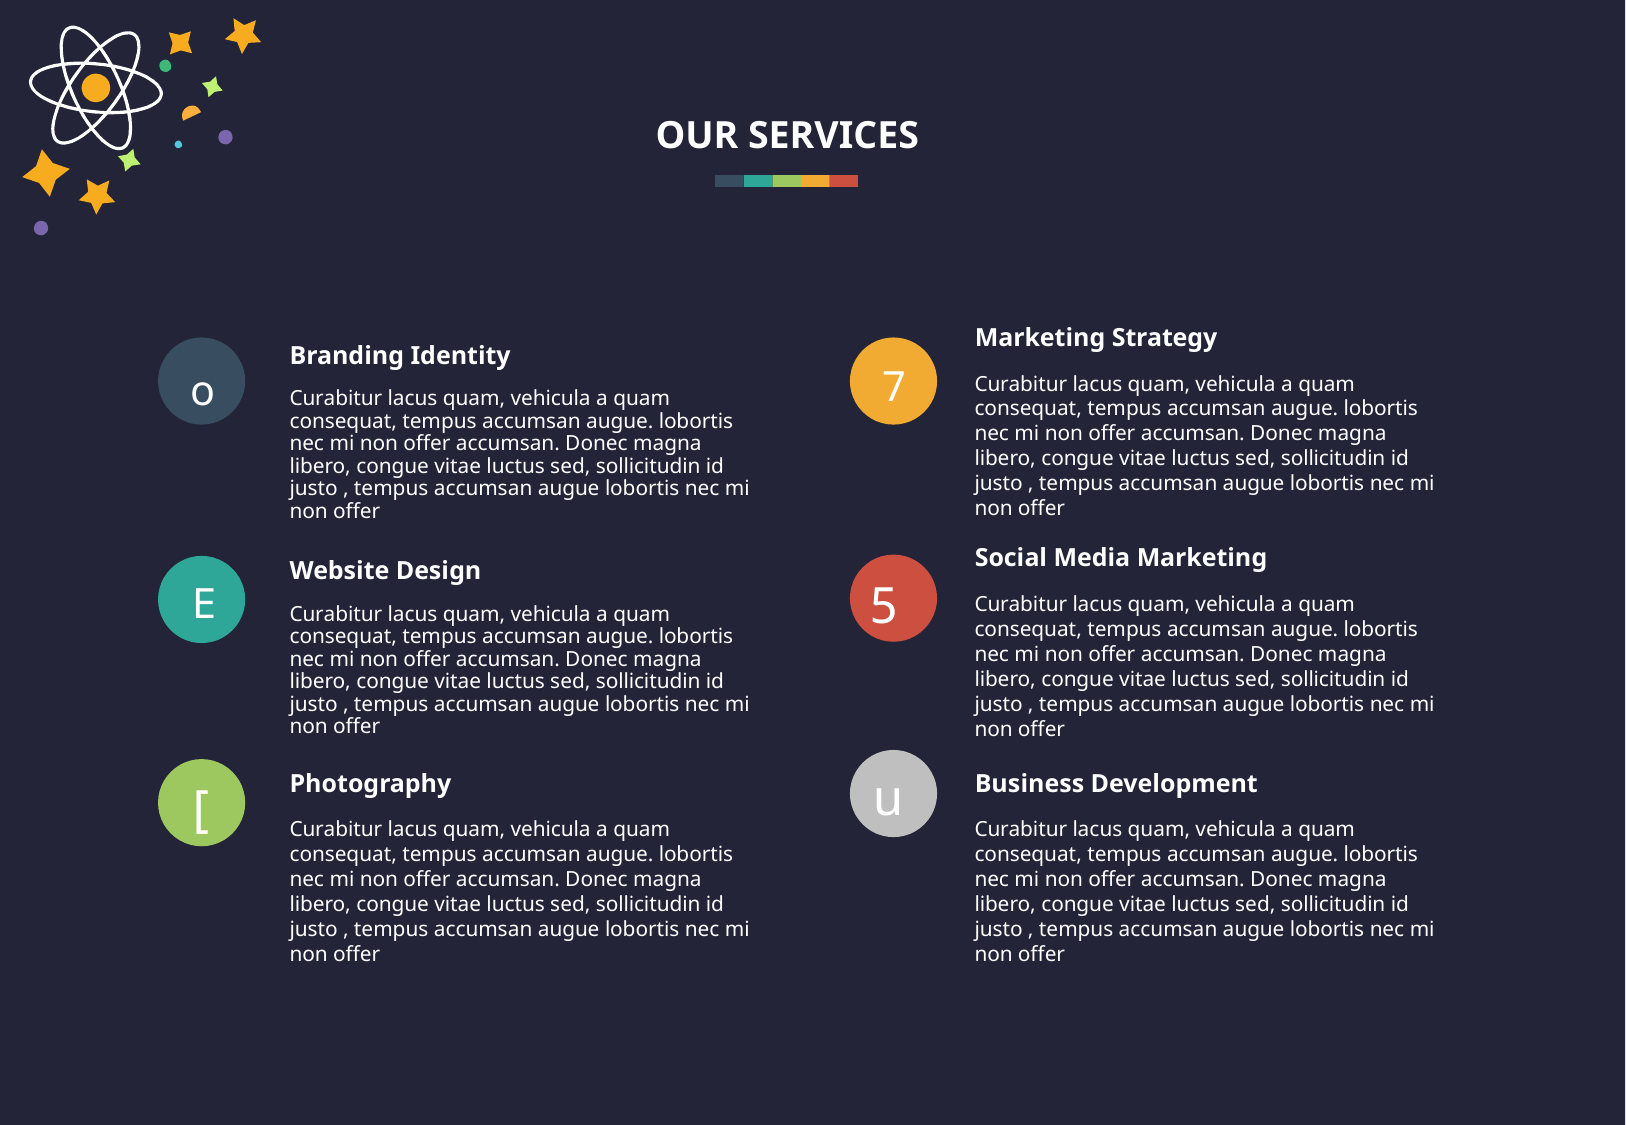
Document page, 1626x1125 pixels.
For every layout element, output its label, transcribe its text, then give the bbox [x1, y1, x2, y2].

text_box Business Development [974, 770, 1369, 835]
text_box Photography [289, 770, 684, 835]
text_box Curabitur lacus quam, vehicula a quam consequat, tempus accumsan augue. lobortis nec mi non offer accumsan. Donec magna libero, congue vitae luctus sed, sollicitudin id justo , tempus accumsan augue lobortis nec mi non offer [974, 370, 1450, 529]
text_box Curabitur lacus quam, vehicula a quam consequat, tempus accumsan augue. lobortis nec mi non offer accumsan. Donec magna libero, congue vitae luctus sed, sollicitudin id justo , tempus accumsan augue lobortis nec mi non offer [289, 387, 765, 547]
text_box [157, 555, 246, 644]
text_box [157, 759, 246, 847]
text_box Curabitur lacus quam, vehicula a quam consequat, tempus accumsan augue. lobortis nec mi non offer accumsan. Donec magna libero, congue vitae luctus sed, sollicitudin id justo , tempus accumsan augue lobortis nec mi non offer [974, 816, 1450, 975]
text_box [849, 554, 938, 642]
text_box OUR SERVICES [512, 112, 1063, 164]
text_box Curabitur lacus quam, vehicula a quam consequat, tempus accumsan augue. lobortis nec mi non offer accumsan. Donec magna libero, congue vitae luctus sed, sollicitudin id justo , tempus accumsan augue lobortis nec mi non offer [974, 590, 1450, 750]
text_box Curabitur lacus quam, vehicula a quam consequat, tempus accumsan augue. lobortis nec mi non offer accumsan. Donec magna libero, congue vitae luctus sed, sollicitudin id justo , tempus accumsan augue lobortis nec mi non offer [289, 816, 765, 975]
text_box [715, 174, 858, 187]
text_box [849, 749, 938, 838]
text_box Social Media Marketing [974, 545, 1369, 609]
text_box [157, 337, 246, 425]
text_box Website Design [289, 558, 684, 622]
text_box Curabitur lacus quam, vehicula a quam consequat, tempus accumsan augue. lobortis nec mi non offer accumsan. Donec magna libero, congue vitae luctus sed, sollicitudin id justo , tempus accumsan augue lobortis nec mi non offer [289, 603, 765, 763]
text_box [849, 337, 938, 425]
text_box Marketing Strategy [974, 324, 1369, 389]
text_box Branding Identity [289, 342, 684, 407]
